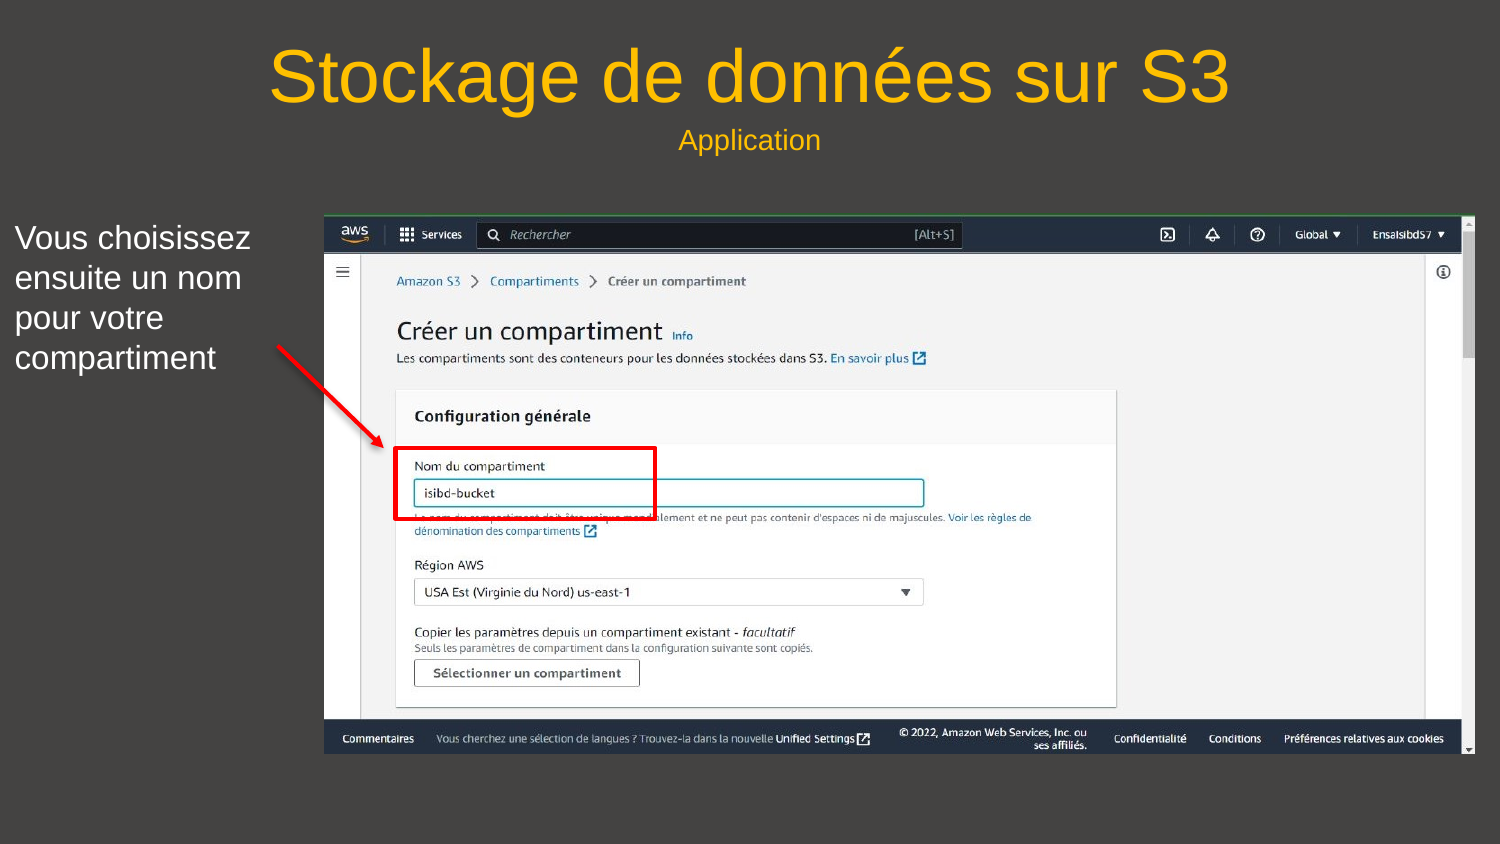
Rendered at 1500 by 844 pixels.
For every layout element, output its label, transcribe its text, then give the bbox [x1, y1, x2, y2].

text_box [277, 345, 384, 449]
list Stockage de données sur S3 [0, 25, 1500, 114]
picture [324, 213, 1475, 754]
list Application [0, 114, 1500, 162]
text_box Vous choisissez ensuite un nom pour votre compartiment [0, 209, 318, 384]
